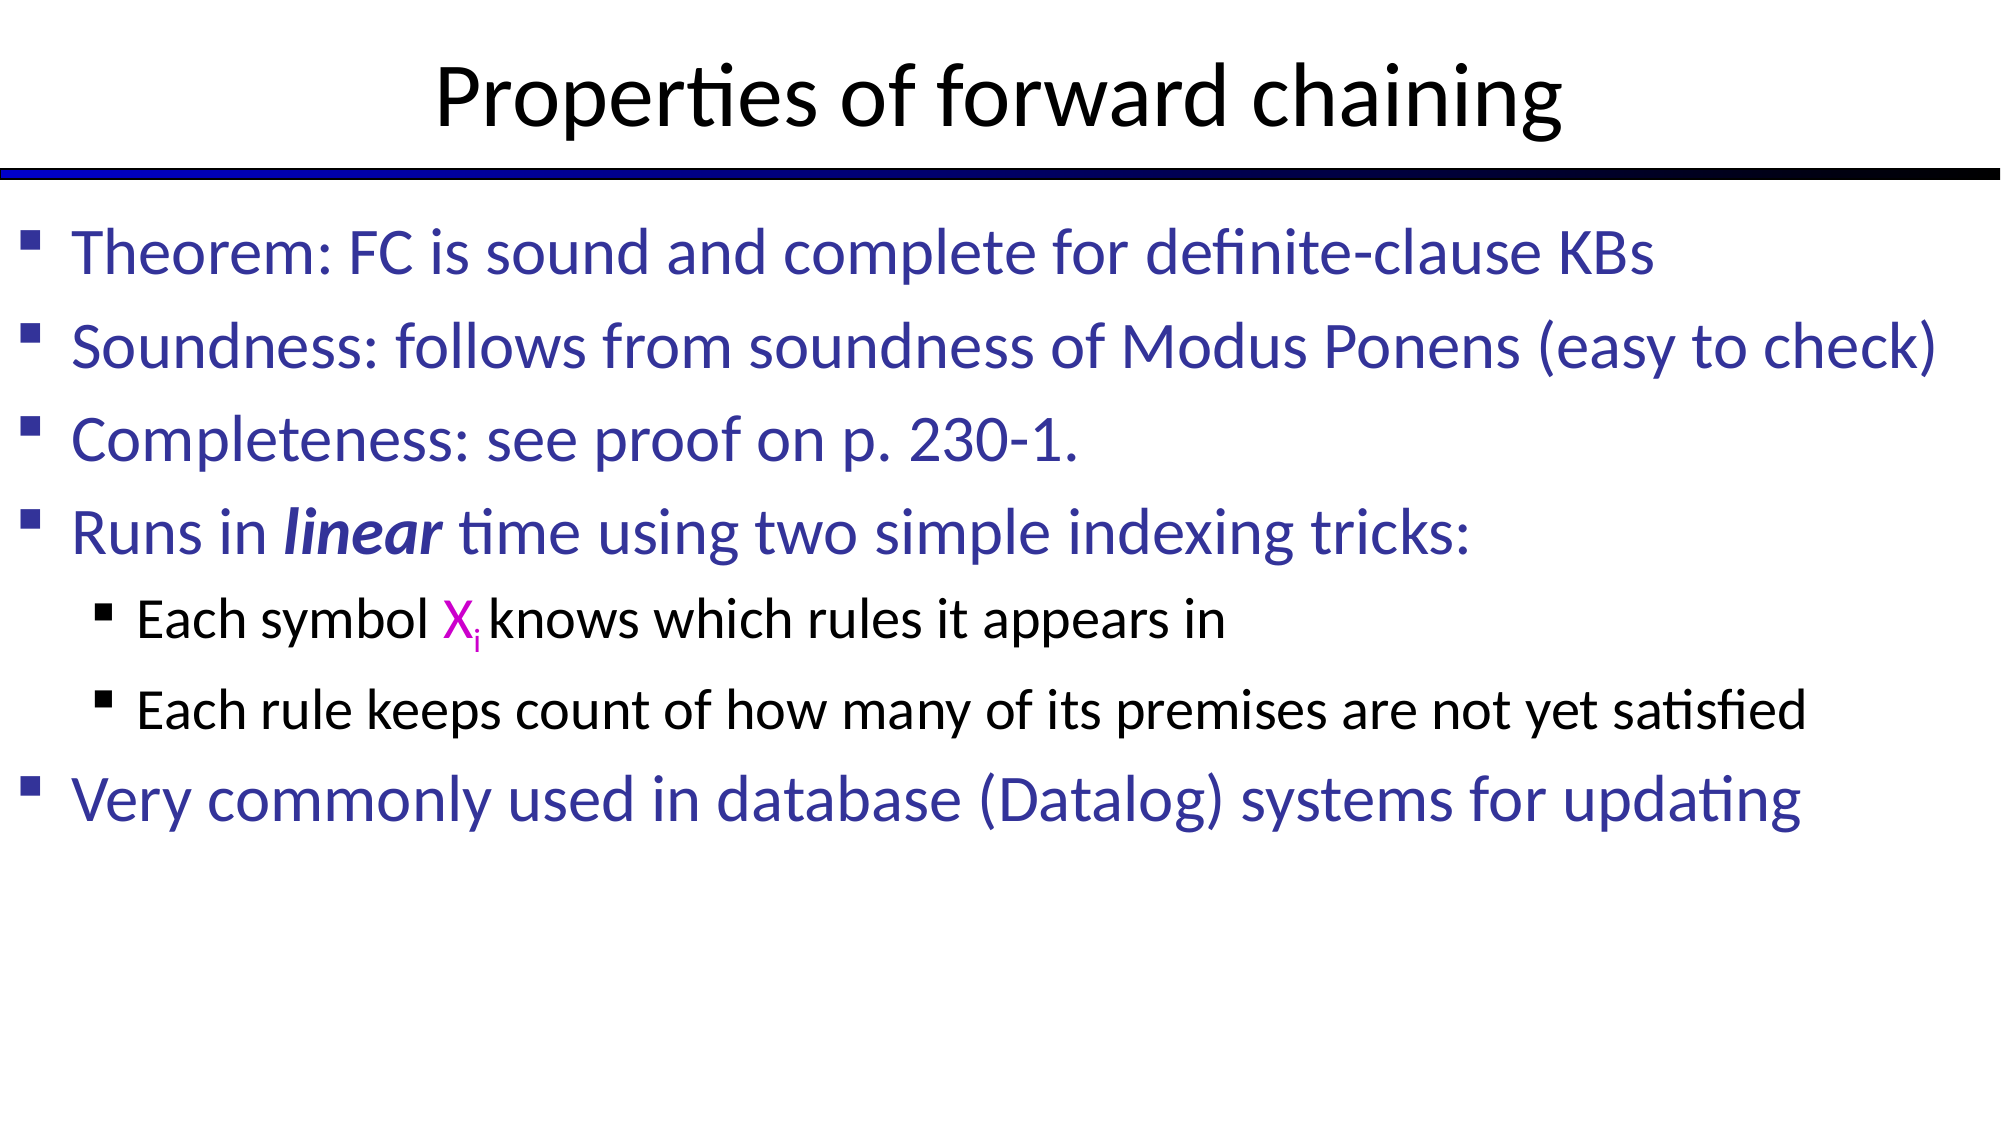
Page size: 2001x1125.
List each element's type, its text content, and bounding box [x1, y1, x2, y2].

title Properties of forward chaining [0, 0, 2000, 184]
list Theorem: FC is sound and complete for definite-clause KBs Soundness: follows from soundness of Modus Ponens (easy to check) Completeness: see proof on p. 230-1. Runs in linear time using two simple indexing tricks: Each symbol Xi knows which rules it appears in Each rule keeps count of how many of its premises are not yet satisfied Very commonly used in database (Datalog) systems for updating [0, 200, 2000, 1093]
